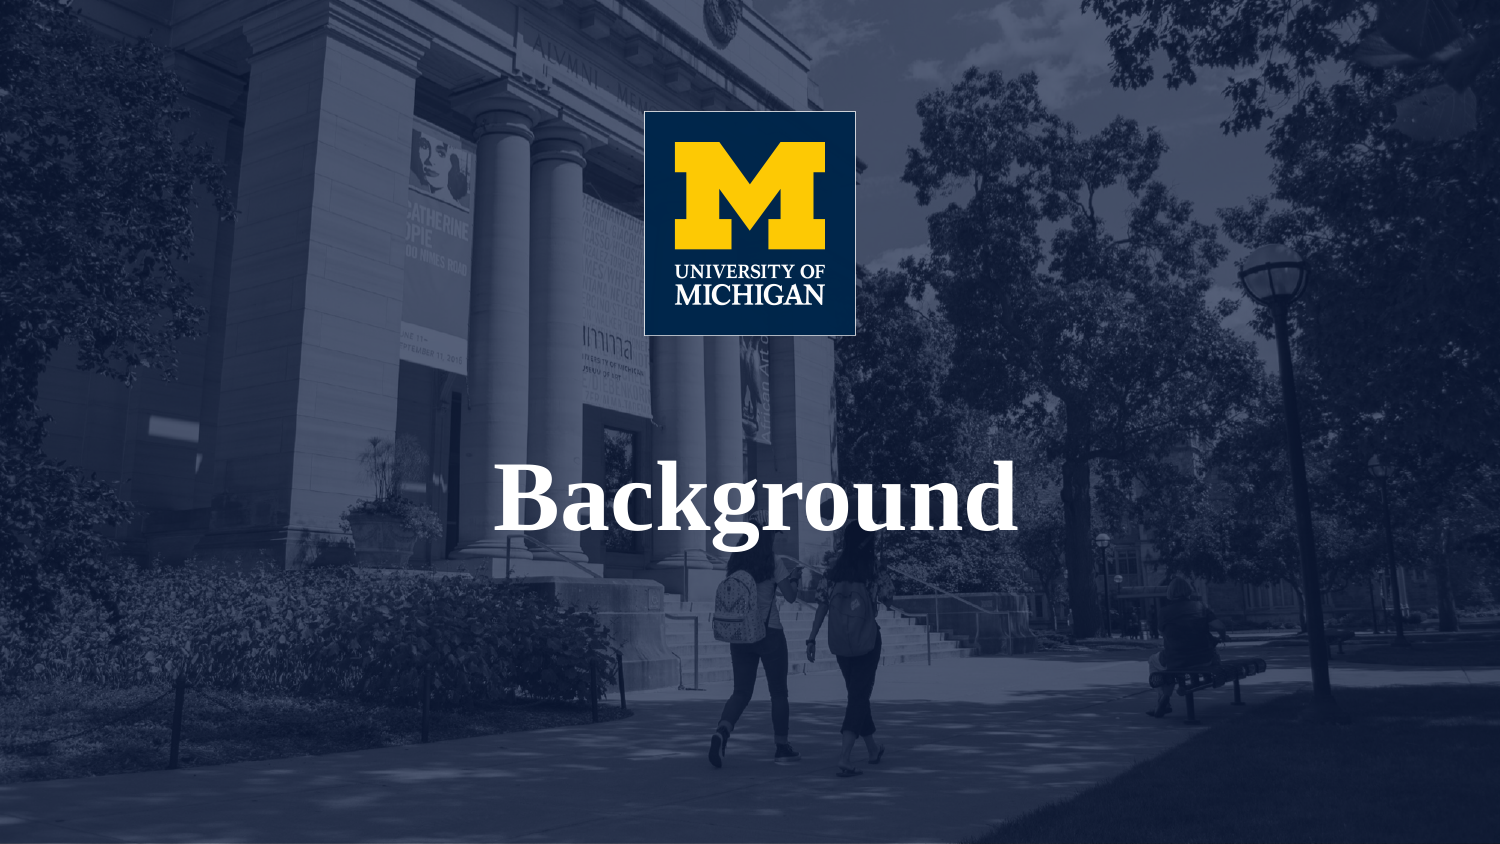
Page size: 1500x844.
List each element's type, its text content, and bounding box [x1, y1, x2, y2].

title Background [6, 334, 1500, 560]
picture [644, 111, 856, 334]
